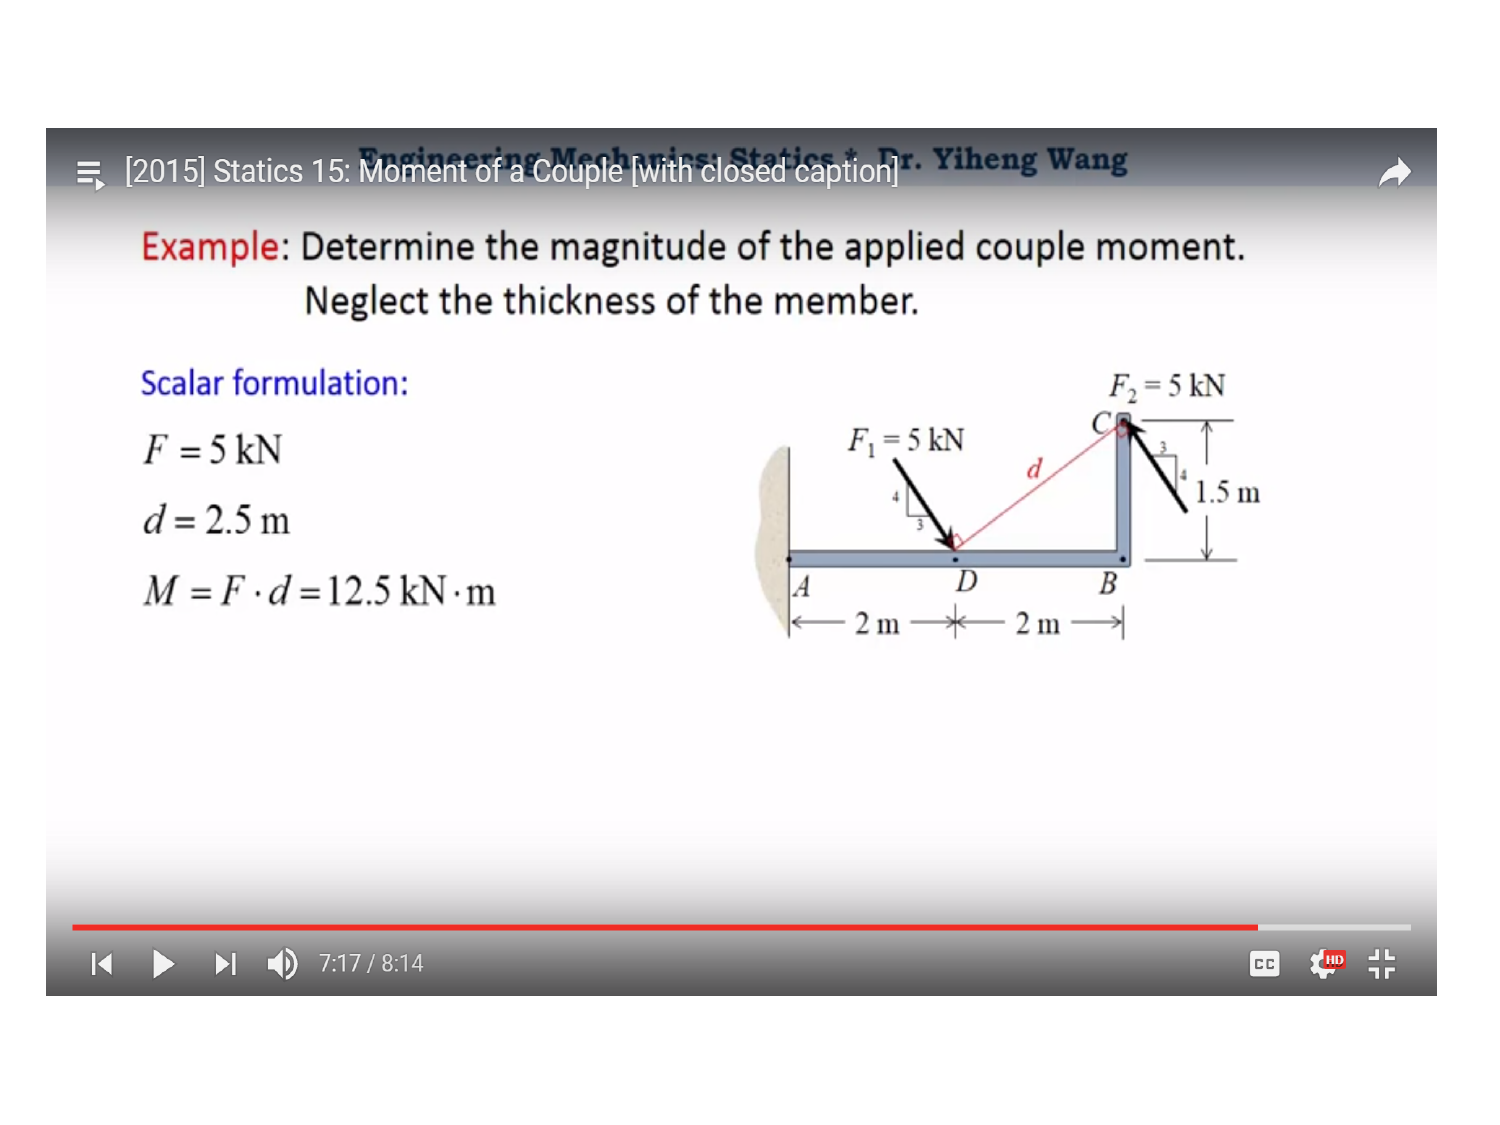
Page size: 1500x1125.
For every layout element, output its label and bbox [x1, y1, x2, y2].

picture [46, 128, 1437, 997]
